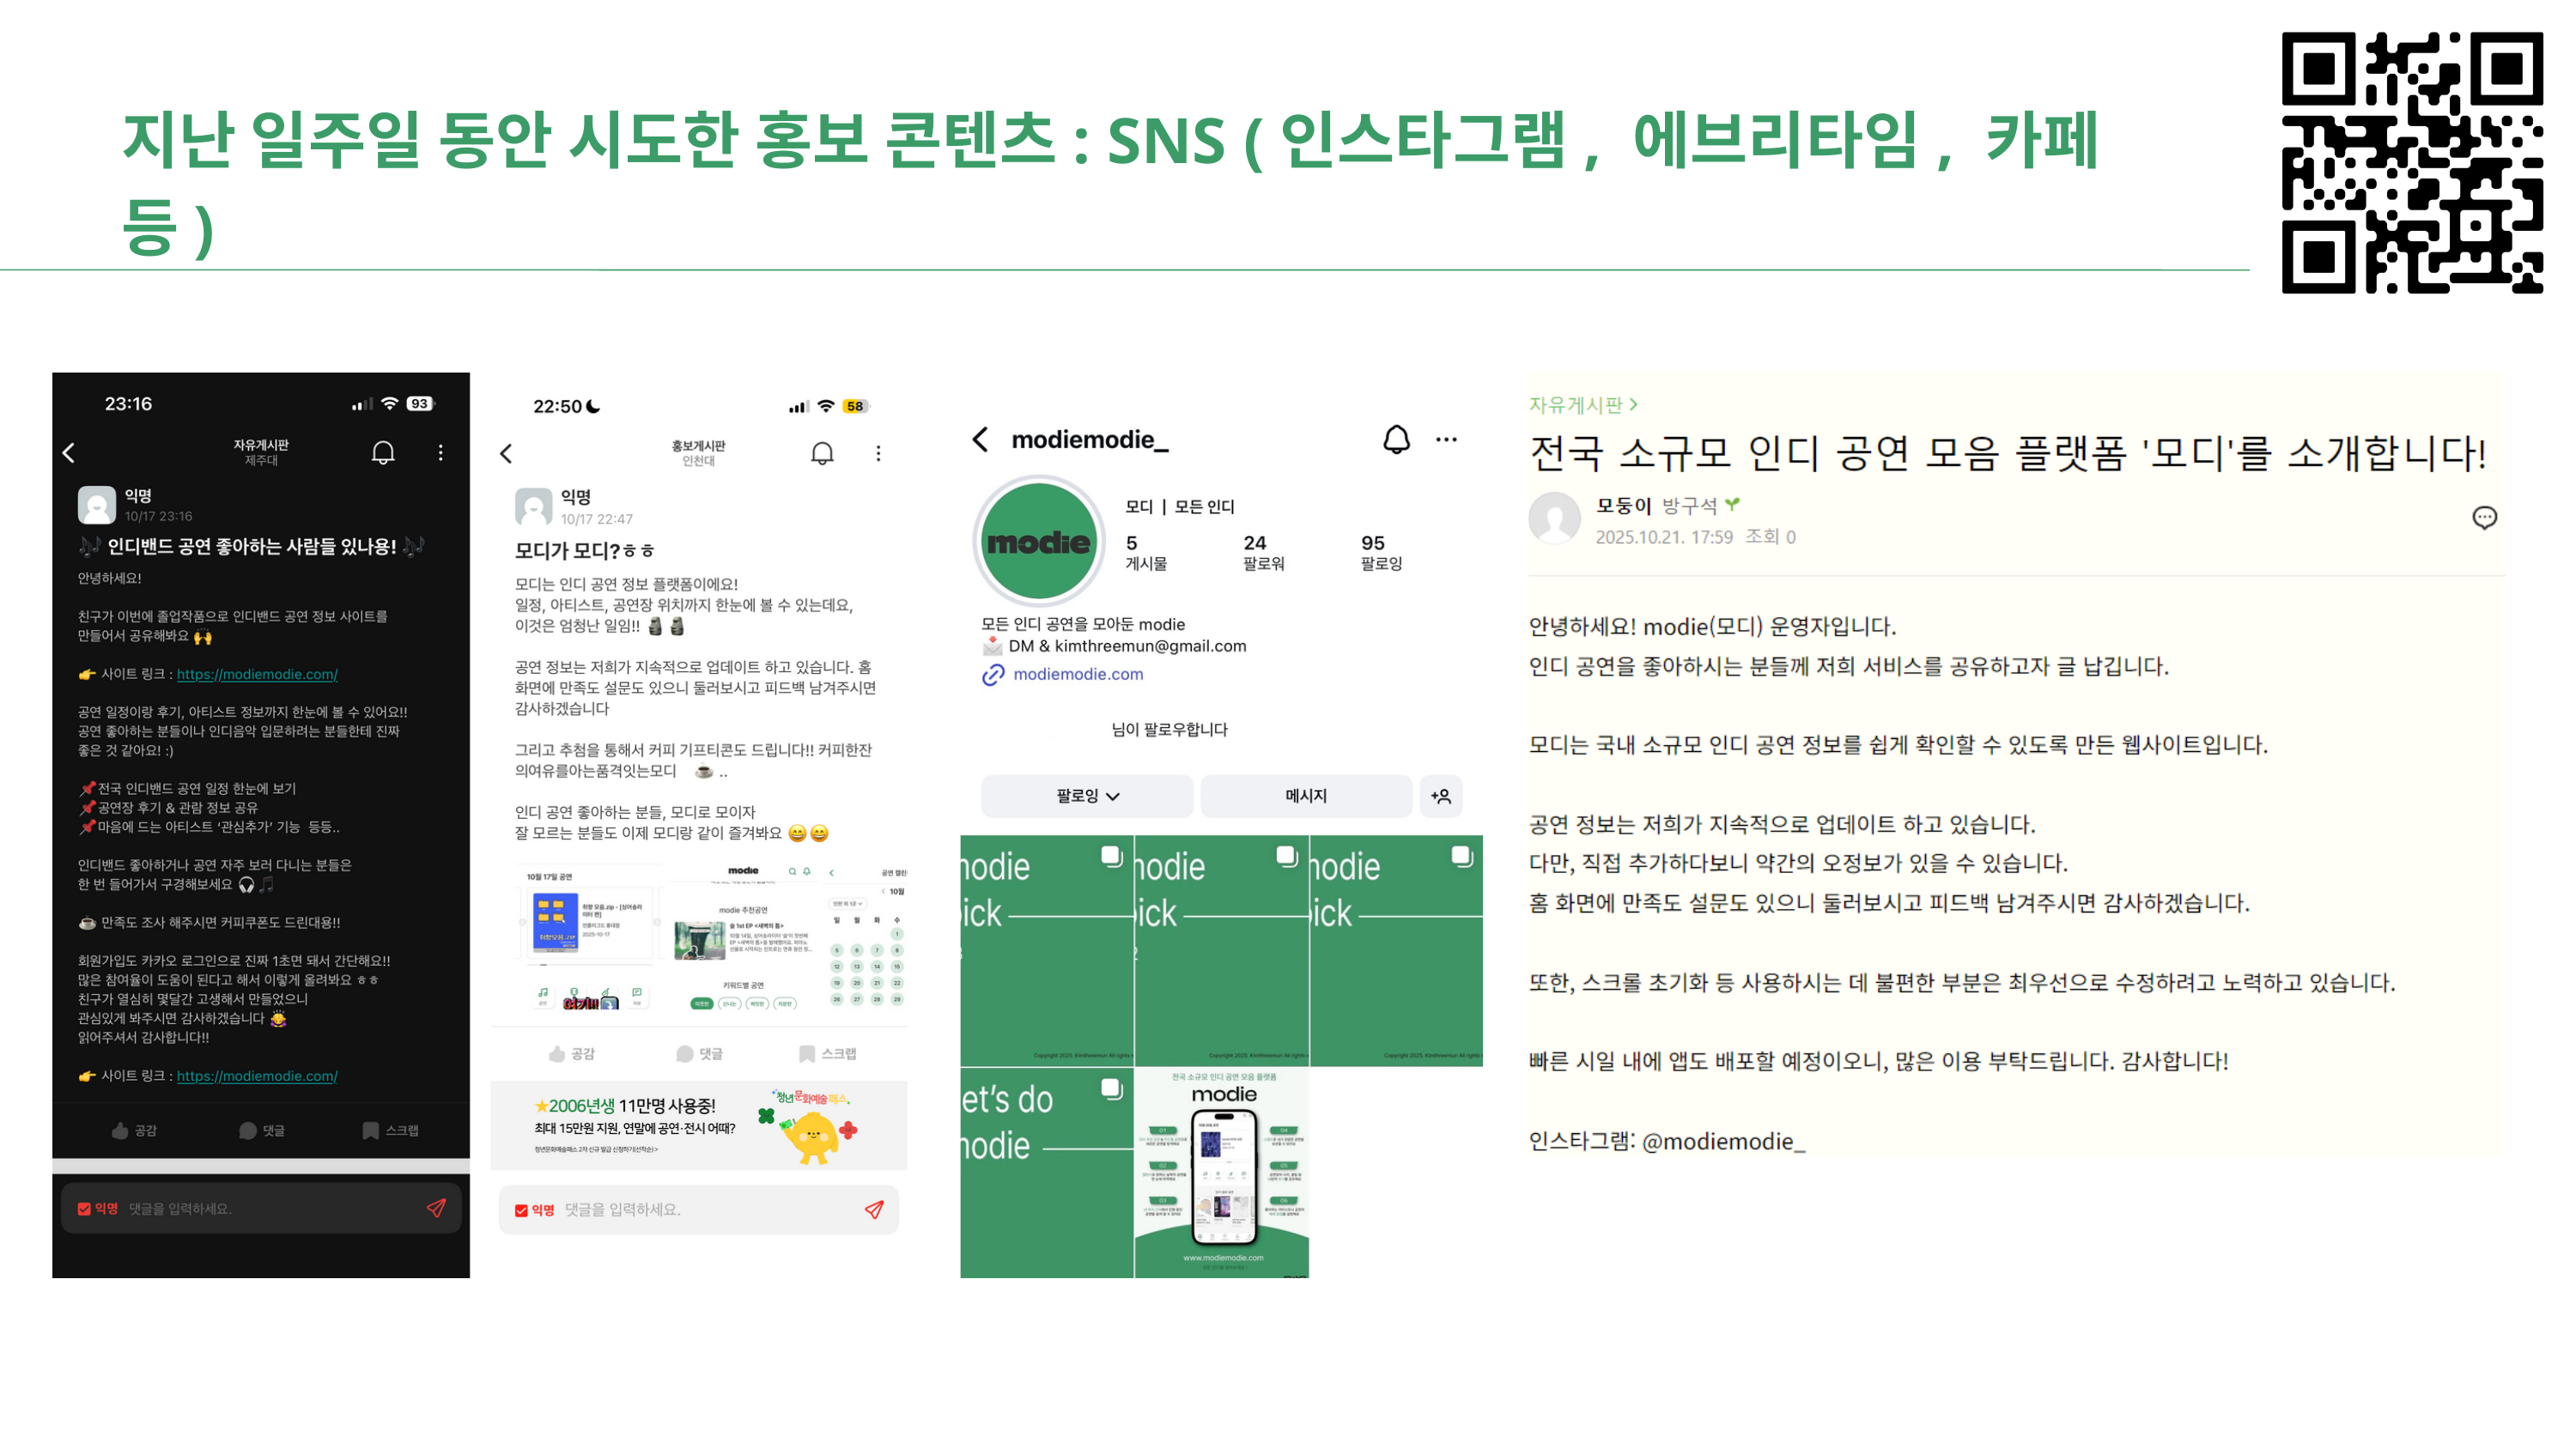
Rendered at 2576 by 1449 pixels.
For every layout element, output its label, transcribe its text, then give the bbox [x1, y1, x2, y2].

text_box [1528, 373, 2506, 1155]
text_box [490, 373, 908, 1278]
text_box [960, 408, 1484, 1278]
text_box [52, 373, 471, 1278]
text_box [2250, 0, 2576, 326]
text_box 지난 일주일 동안 시도한 홍보 콘텐츠: SNS (인스타그램, 에브리타임, 카페 등) [120, 88, 2143, 264]
